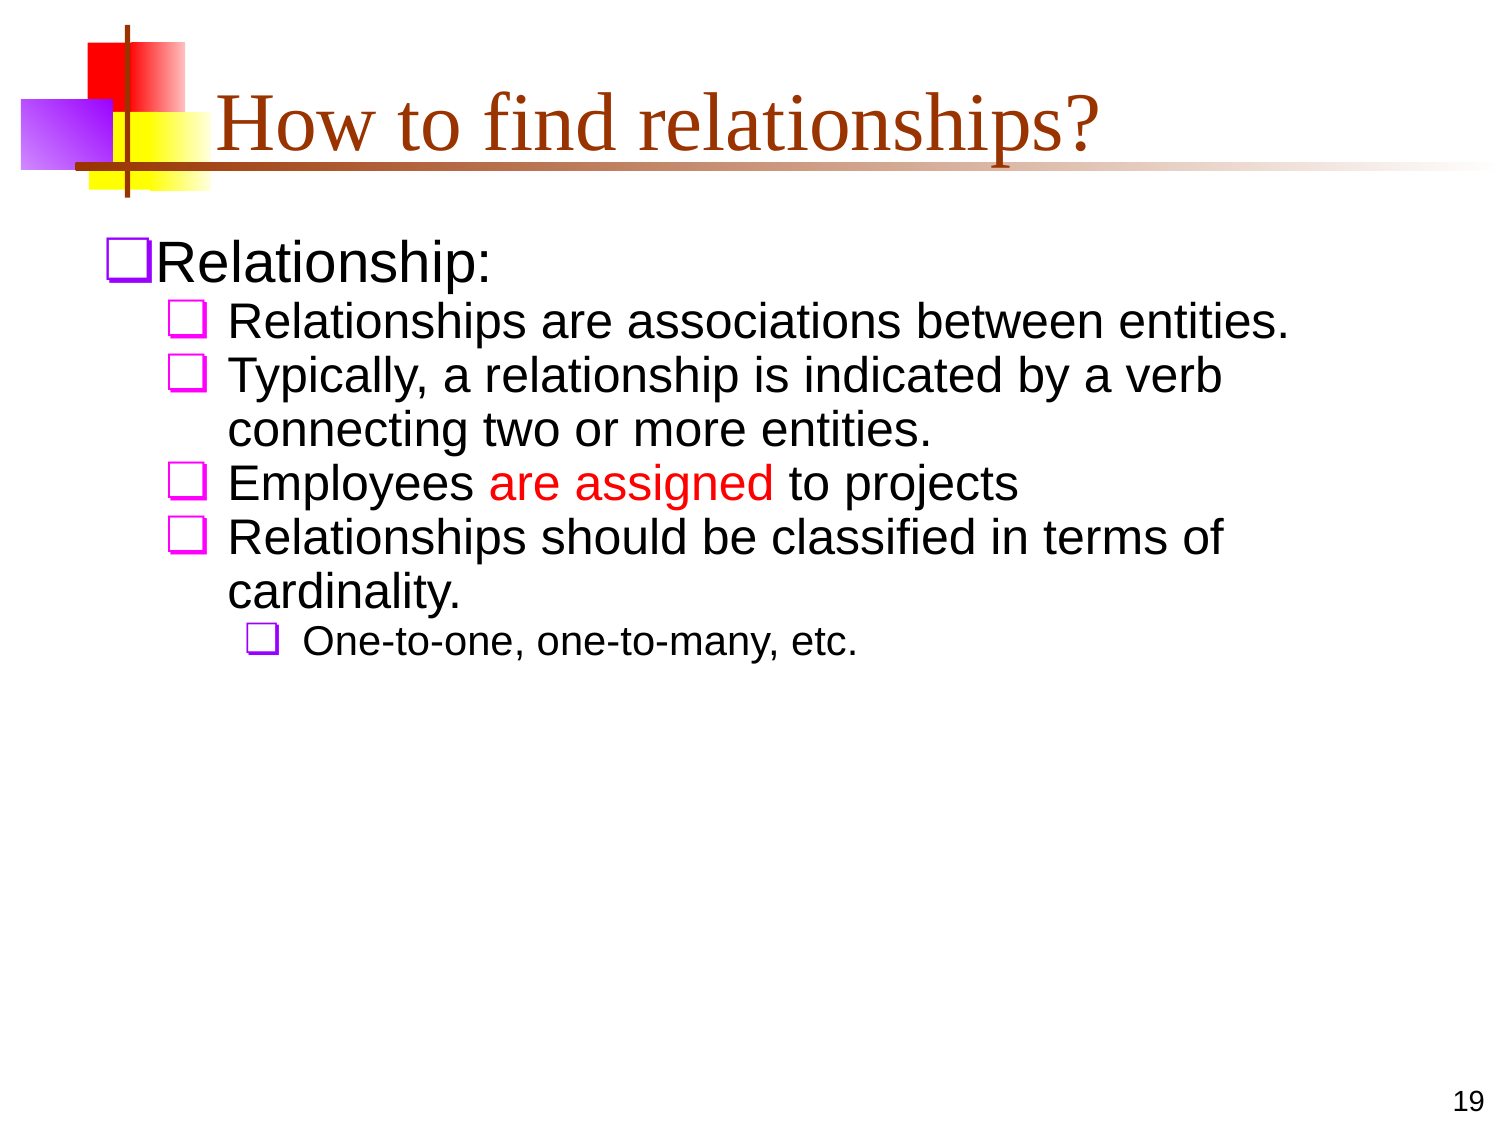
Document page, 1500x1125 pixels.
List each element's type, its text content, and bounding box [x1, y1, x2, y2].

list Relationship: Relationships are associations between entities. Typically, a relationship is indicated by a verb connecting two or more entities. Employees are assigned to projects Relationships should be classified in terms of cardinality. One-to-one, one-to-many, etc. [62, 224, 1469, 1006]
title How to find relationships? [200, 37, 1479, 175]
slide_number 19 [1187, 1050, 1500, 1125]
